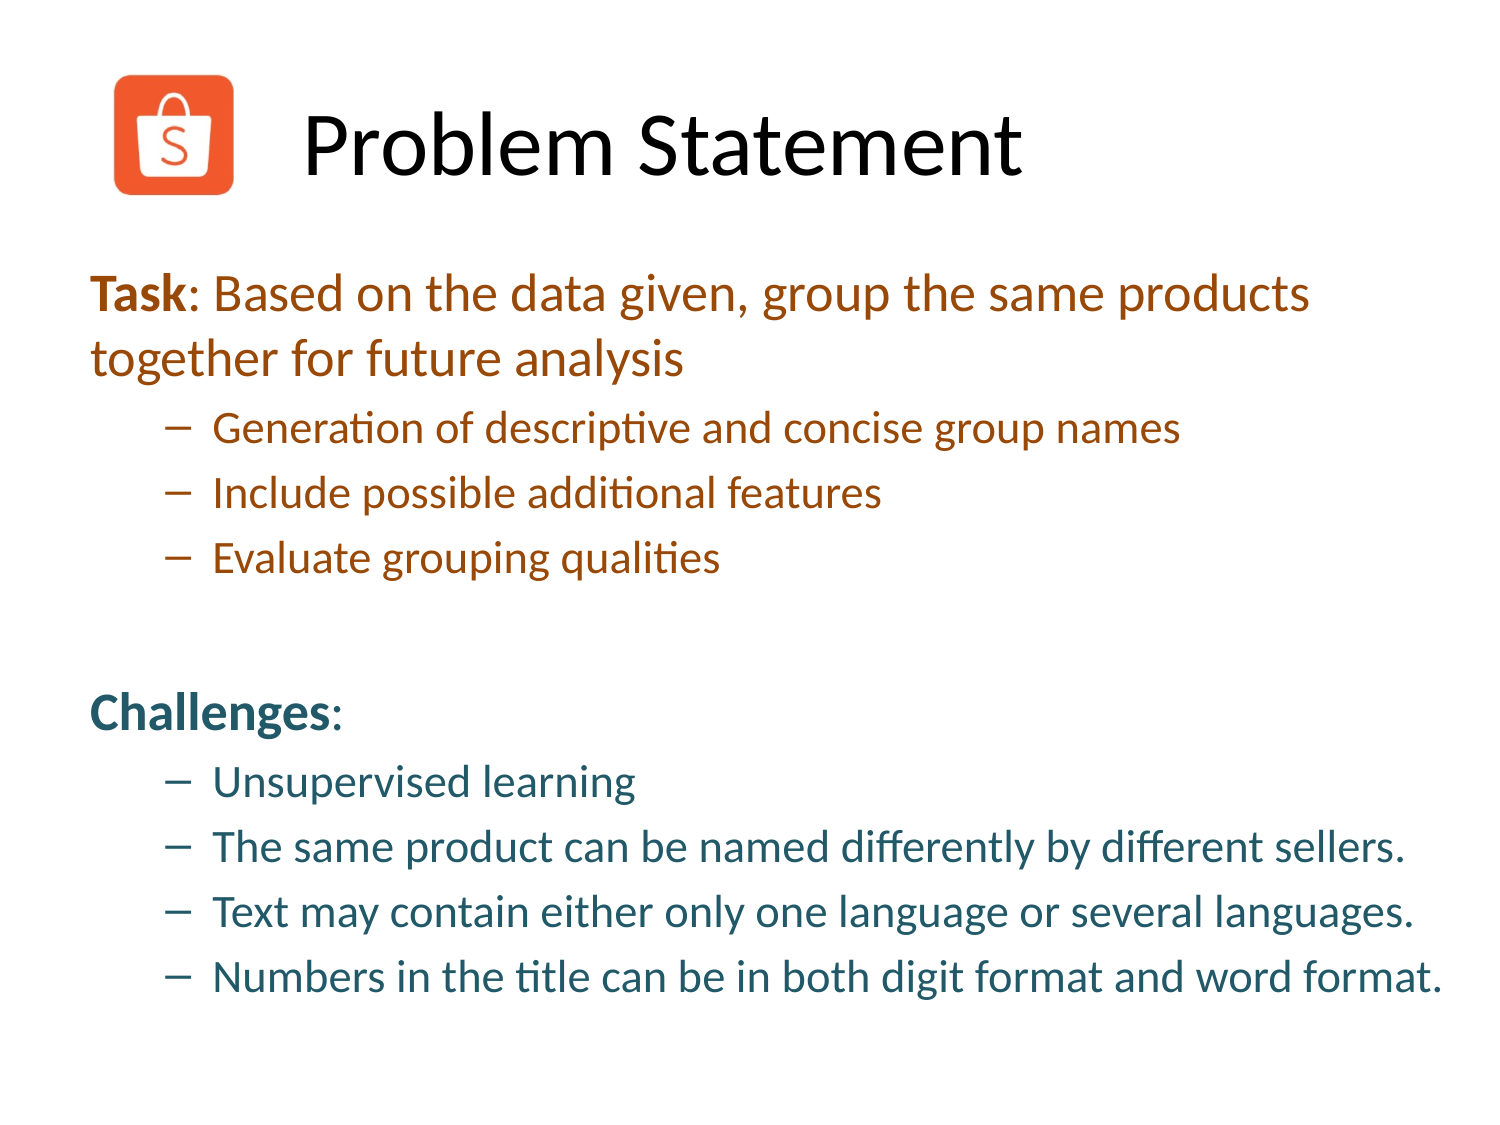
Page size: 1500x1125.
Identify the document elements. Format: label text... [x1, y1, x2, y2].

title Problem Statement [287, 45, 1425, 233]
list Task: Based on the data given, group the same products together for future analysis Generation of descriptive and concise group names Include possible additional features Evaluate grouping qualities Challenges: Unsupervised learning The same product can be named differently by different sellers. Text may contain either only one language or several languages. Numbers in the title can be in both digit format and word format. [75, 249, 1462, 1030]
picture [113, 74, 234, 200]
